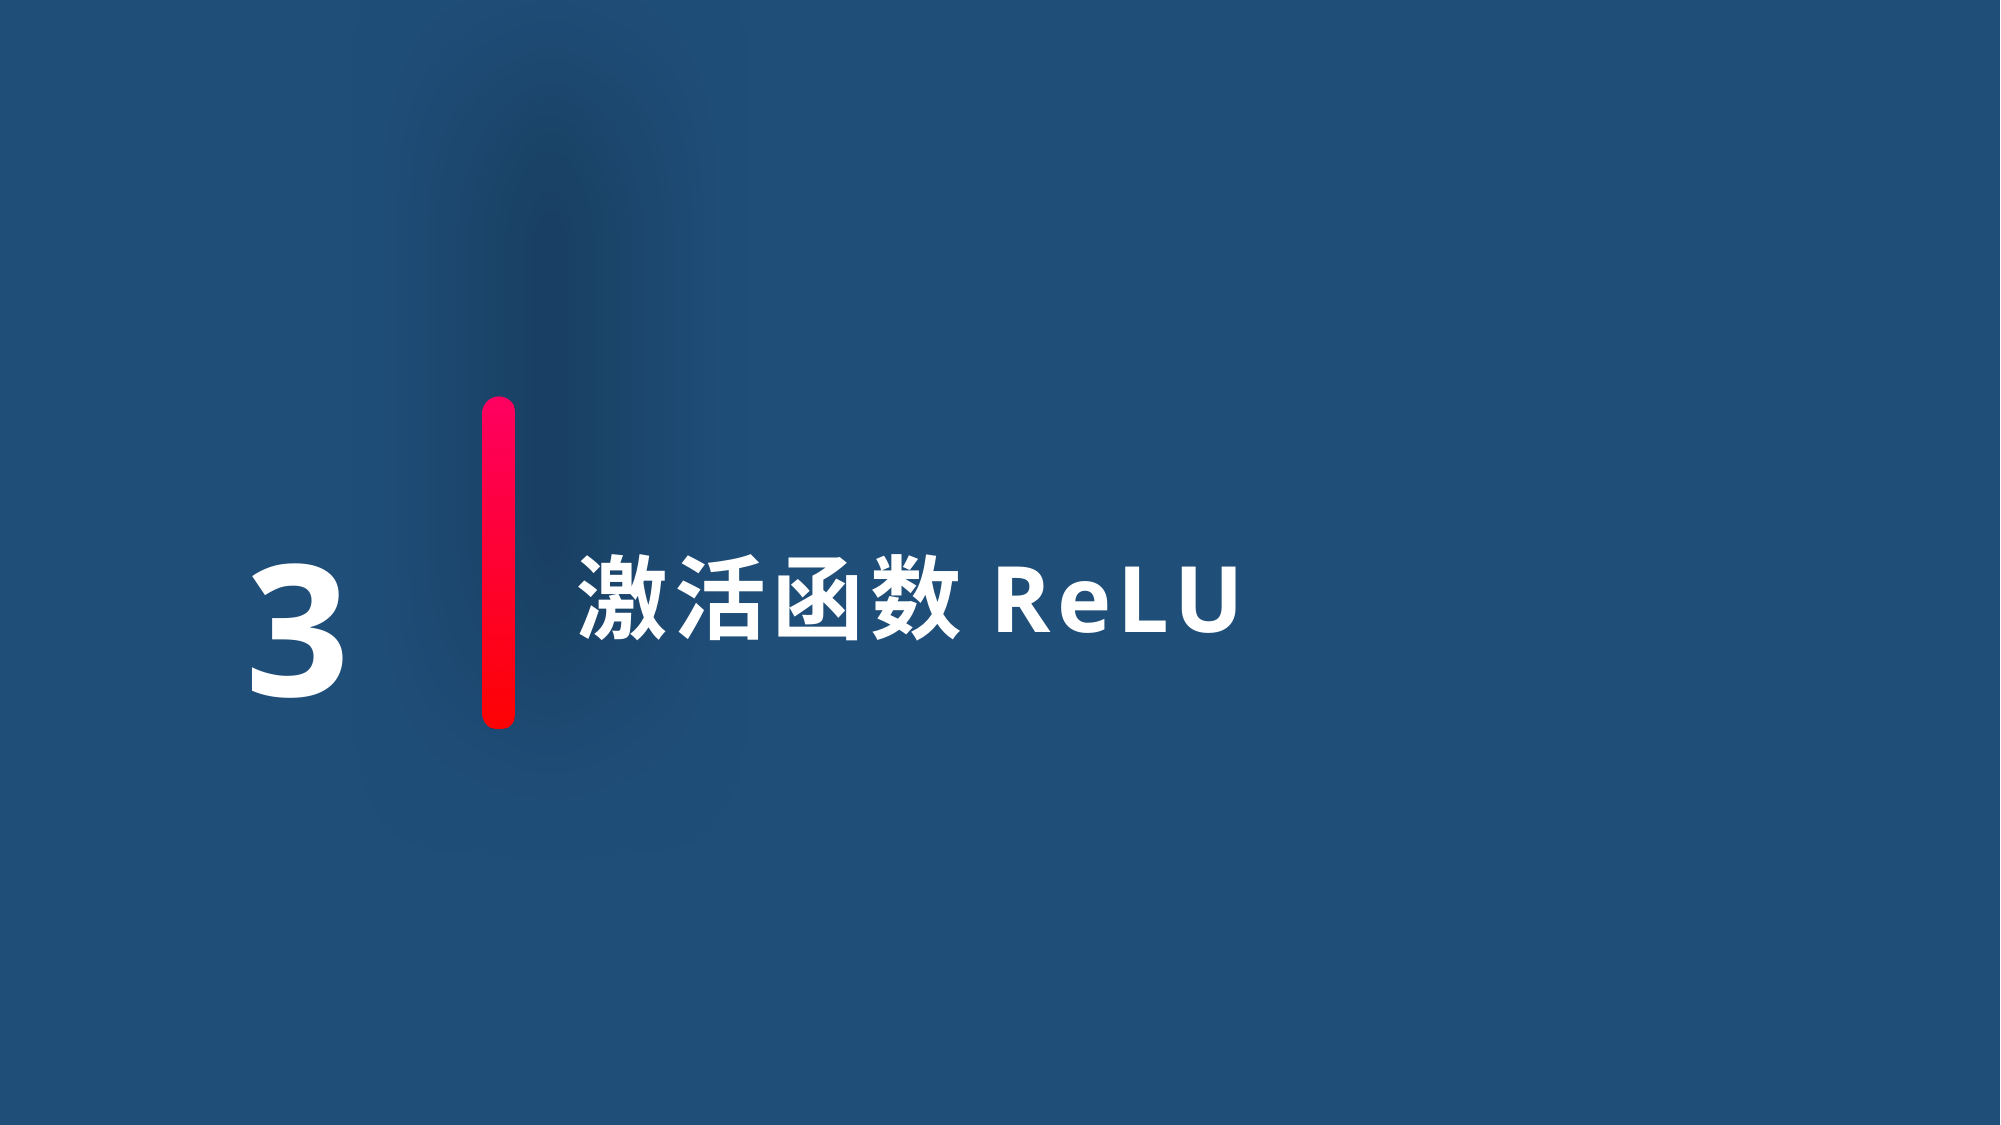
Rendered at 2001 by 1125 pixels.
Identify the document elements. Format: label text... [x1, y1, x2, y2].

list 激活函数ReLU [561, 482, 2000, 654]
picture [482, 396, 515, 729]
list 3 [112, 408, 483, 729]
